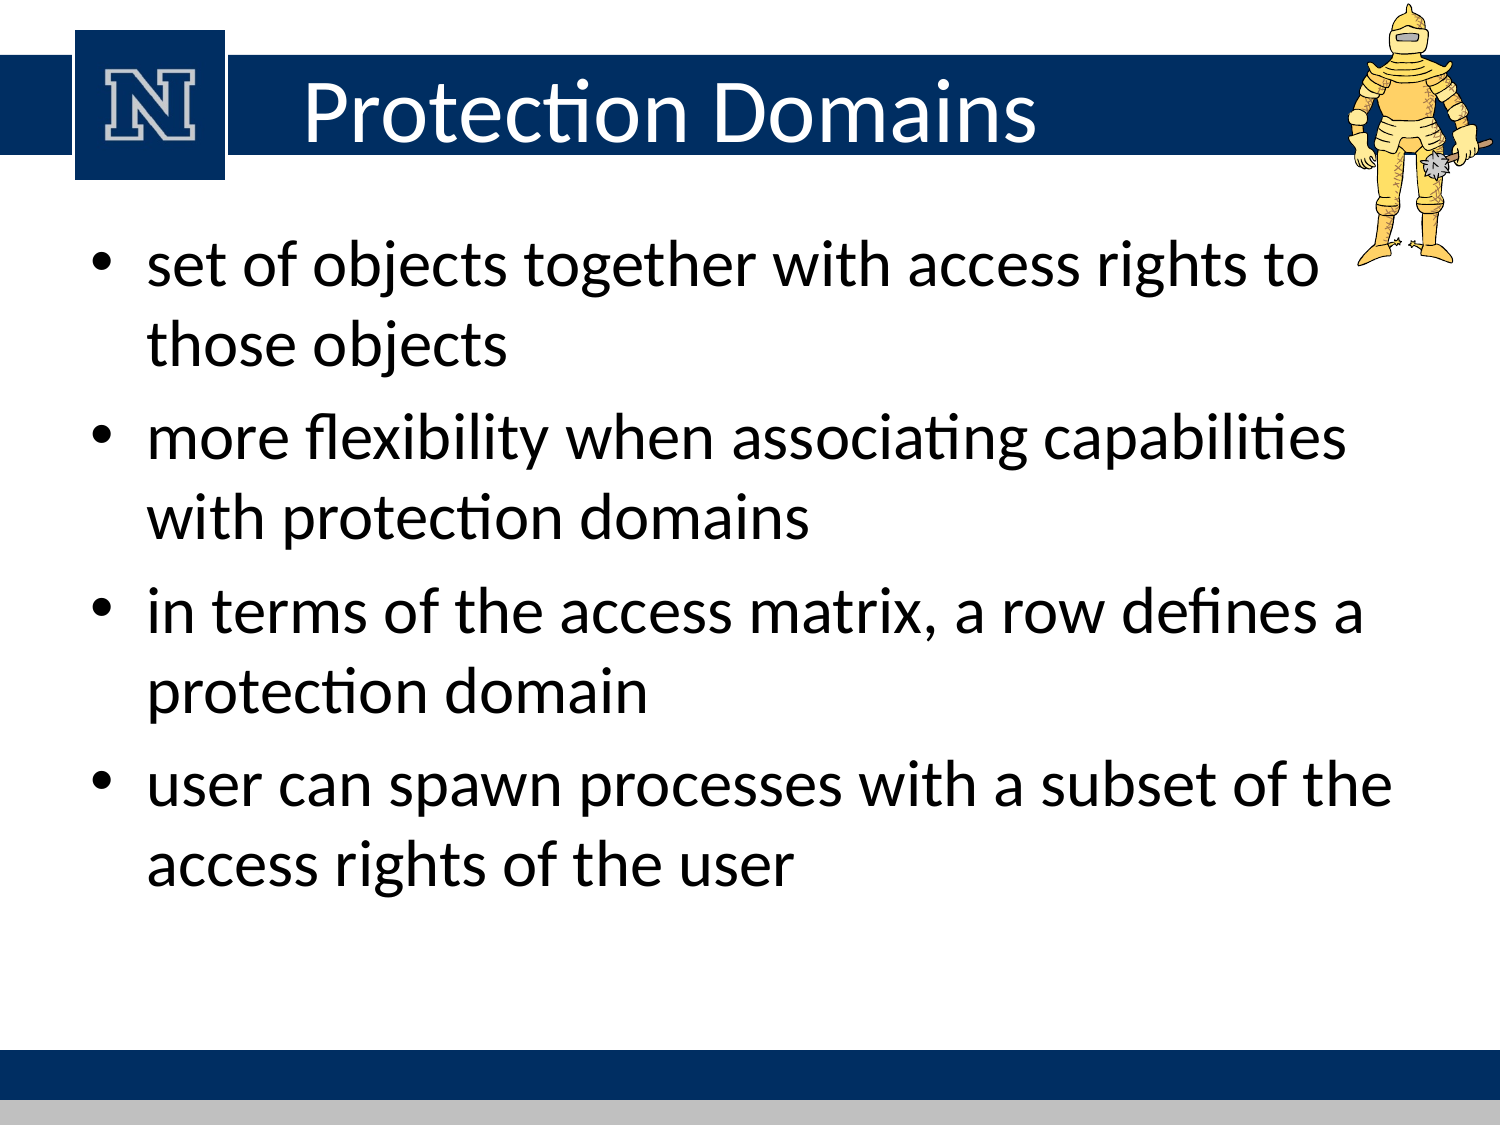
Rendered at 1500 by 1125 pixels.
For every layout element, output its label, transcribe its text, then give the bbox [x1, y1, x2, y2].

picture [1347, 0, 1498, 271]
title Protection Domains [287, 12, 1342, 200]
list set of objects together with access rights to those objects more flexibility when associating capabilities with protection domains in terms of the access matrix, a row defines a protection domain user can spawn processes with a subset of the access rights of the user [75, 212, 1425, 1005]
picture [75, 30, 225, 180]
